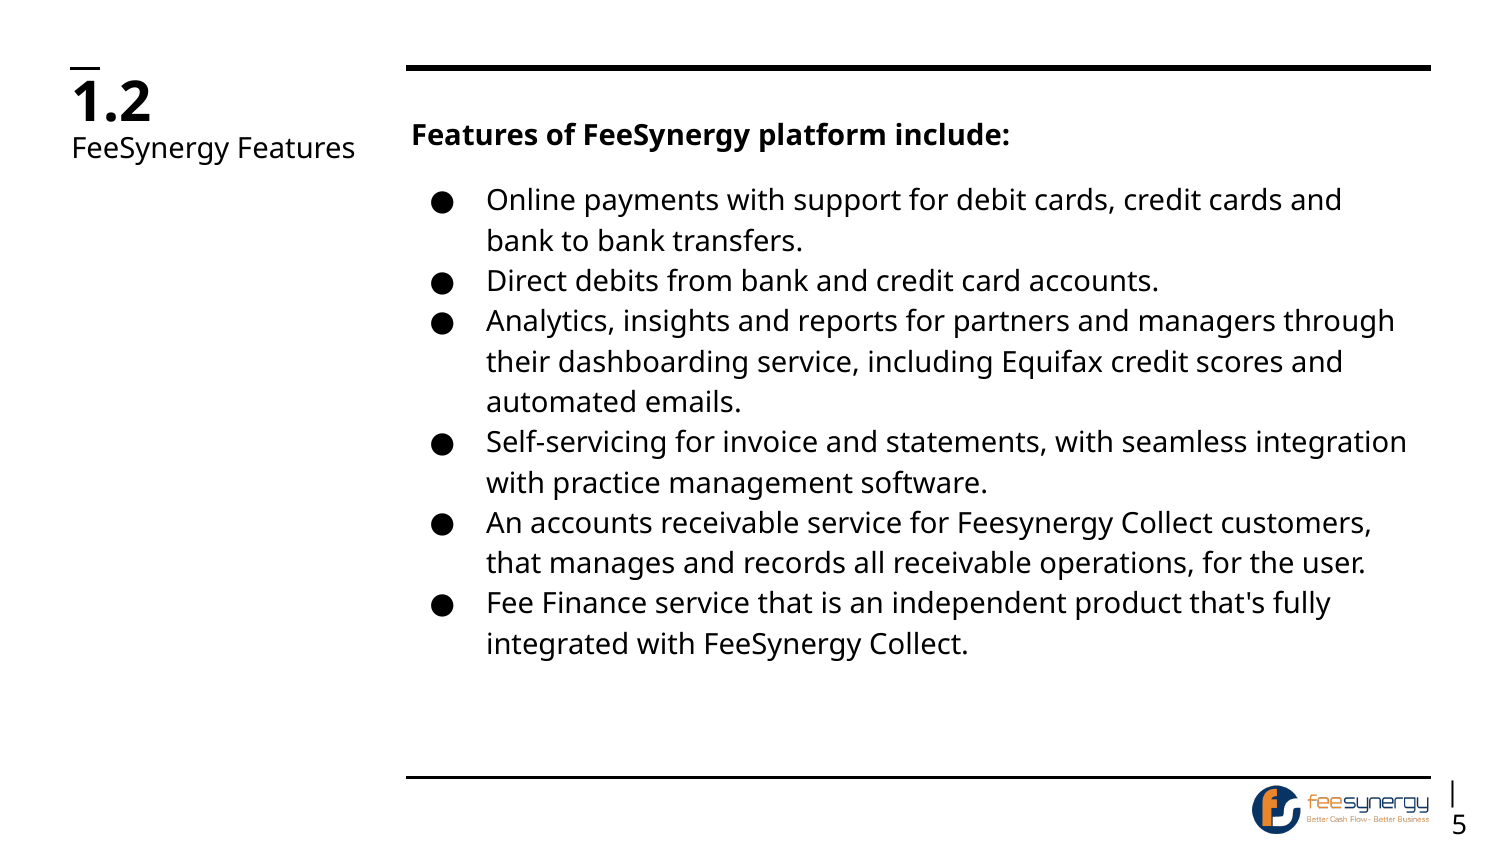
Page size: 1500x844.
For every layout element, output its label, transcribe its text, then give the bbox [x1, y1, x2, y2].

text_box FeeSynergy Features [56, 114, 385, 179]
slide_number | ‹#› [1419, 777, 1483, 842]
picture [1252, 785, 1429, 834]
list Features of FeeSynergy platform include: Online payments with support for debit cards, credit cards and bank to bank transfers. Direct debits from bank and credit card accounts. Analytics, insights and reports for partners and managers through their dashboarding service, including Equifax credit scores and automated emails. Self-servicing for invoice and statements, with seamless integration with practice management software. An accounts receivable service for Feesynergy Collect customers, that manages and records all receivable operations, for the user. Fee Finance service that is an independent product that's fully integrated with FeeSynergy Collect. [395, 95, 1429, 748]
title 1.2 [56, 50, 172, 114]
